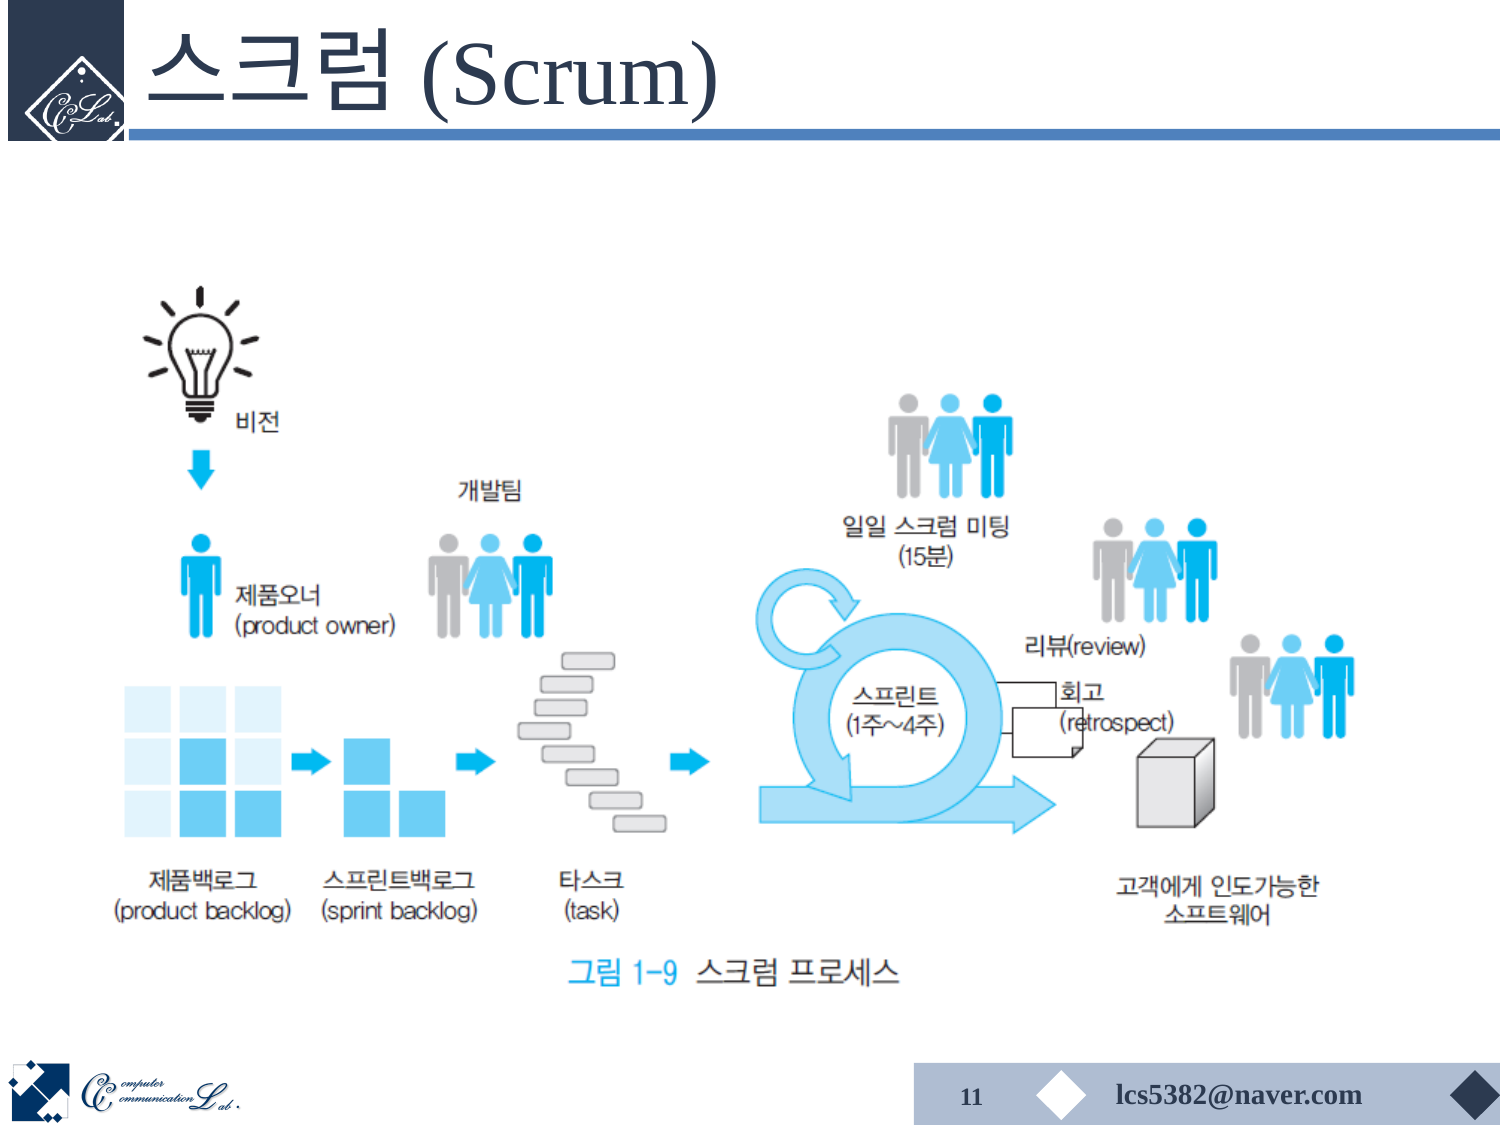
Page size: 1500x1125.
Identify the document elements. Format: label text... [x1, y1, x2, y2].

picture [8, 0, 124, 141]
picture [7, 1058, 243, 1125]
title 스크럼(Scrum) [129, 10, 1474, 126]
picture [6, 231, 1482, 1018]
